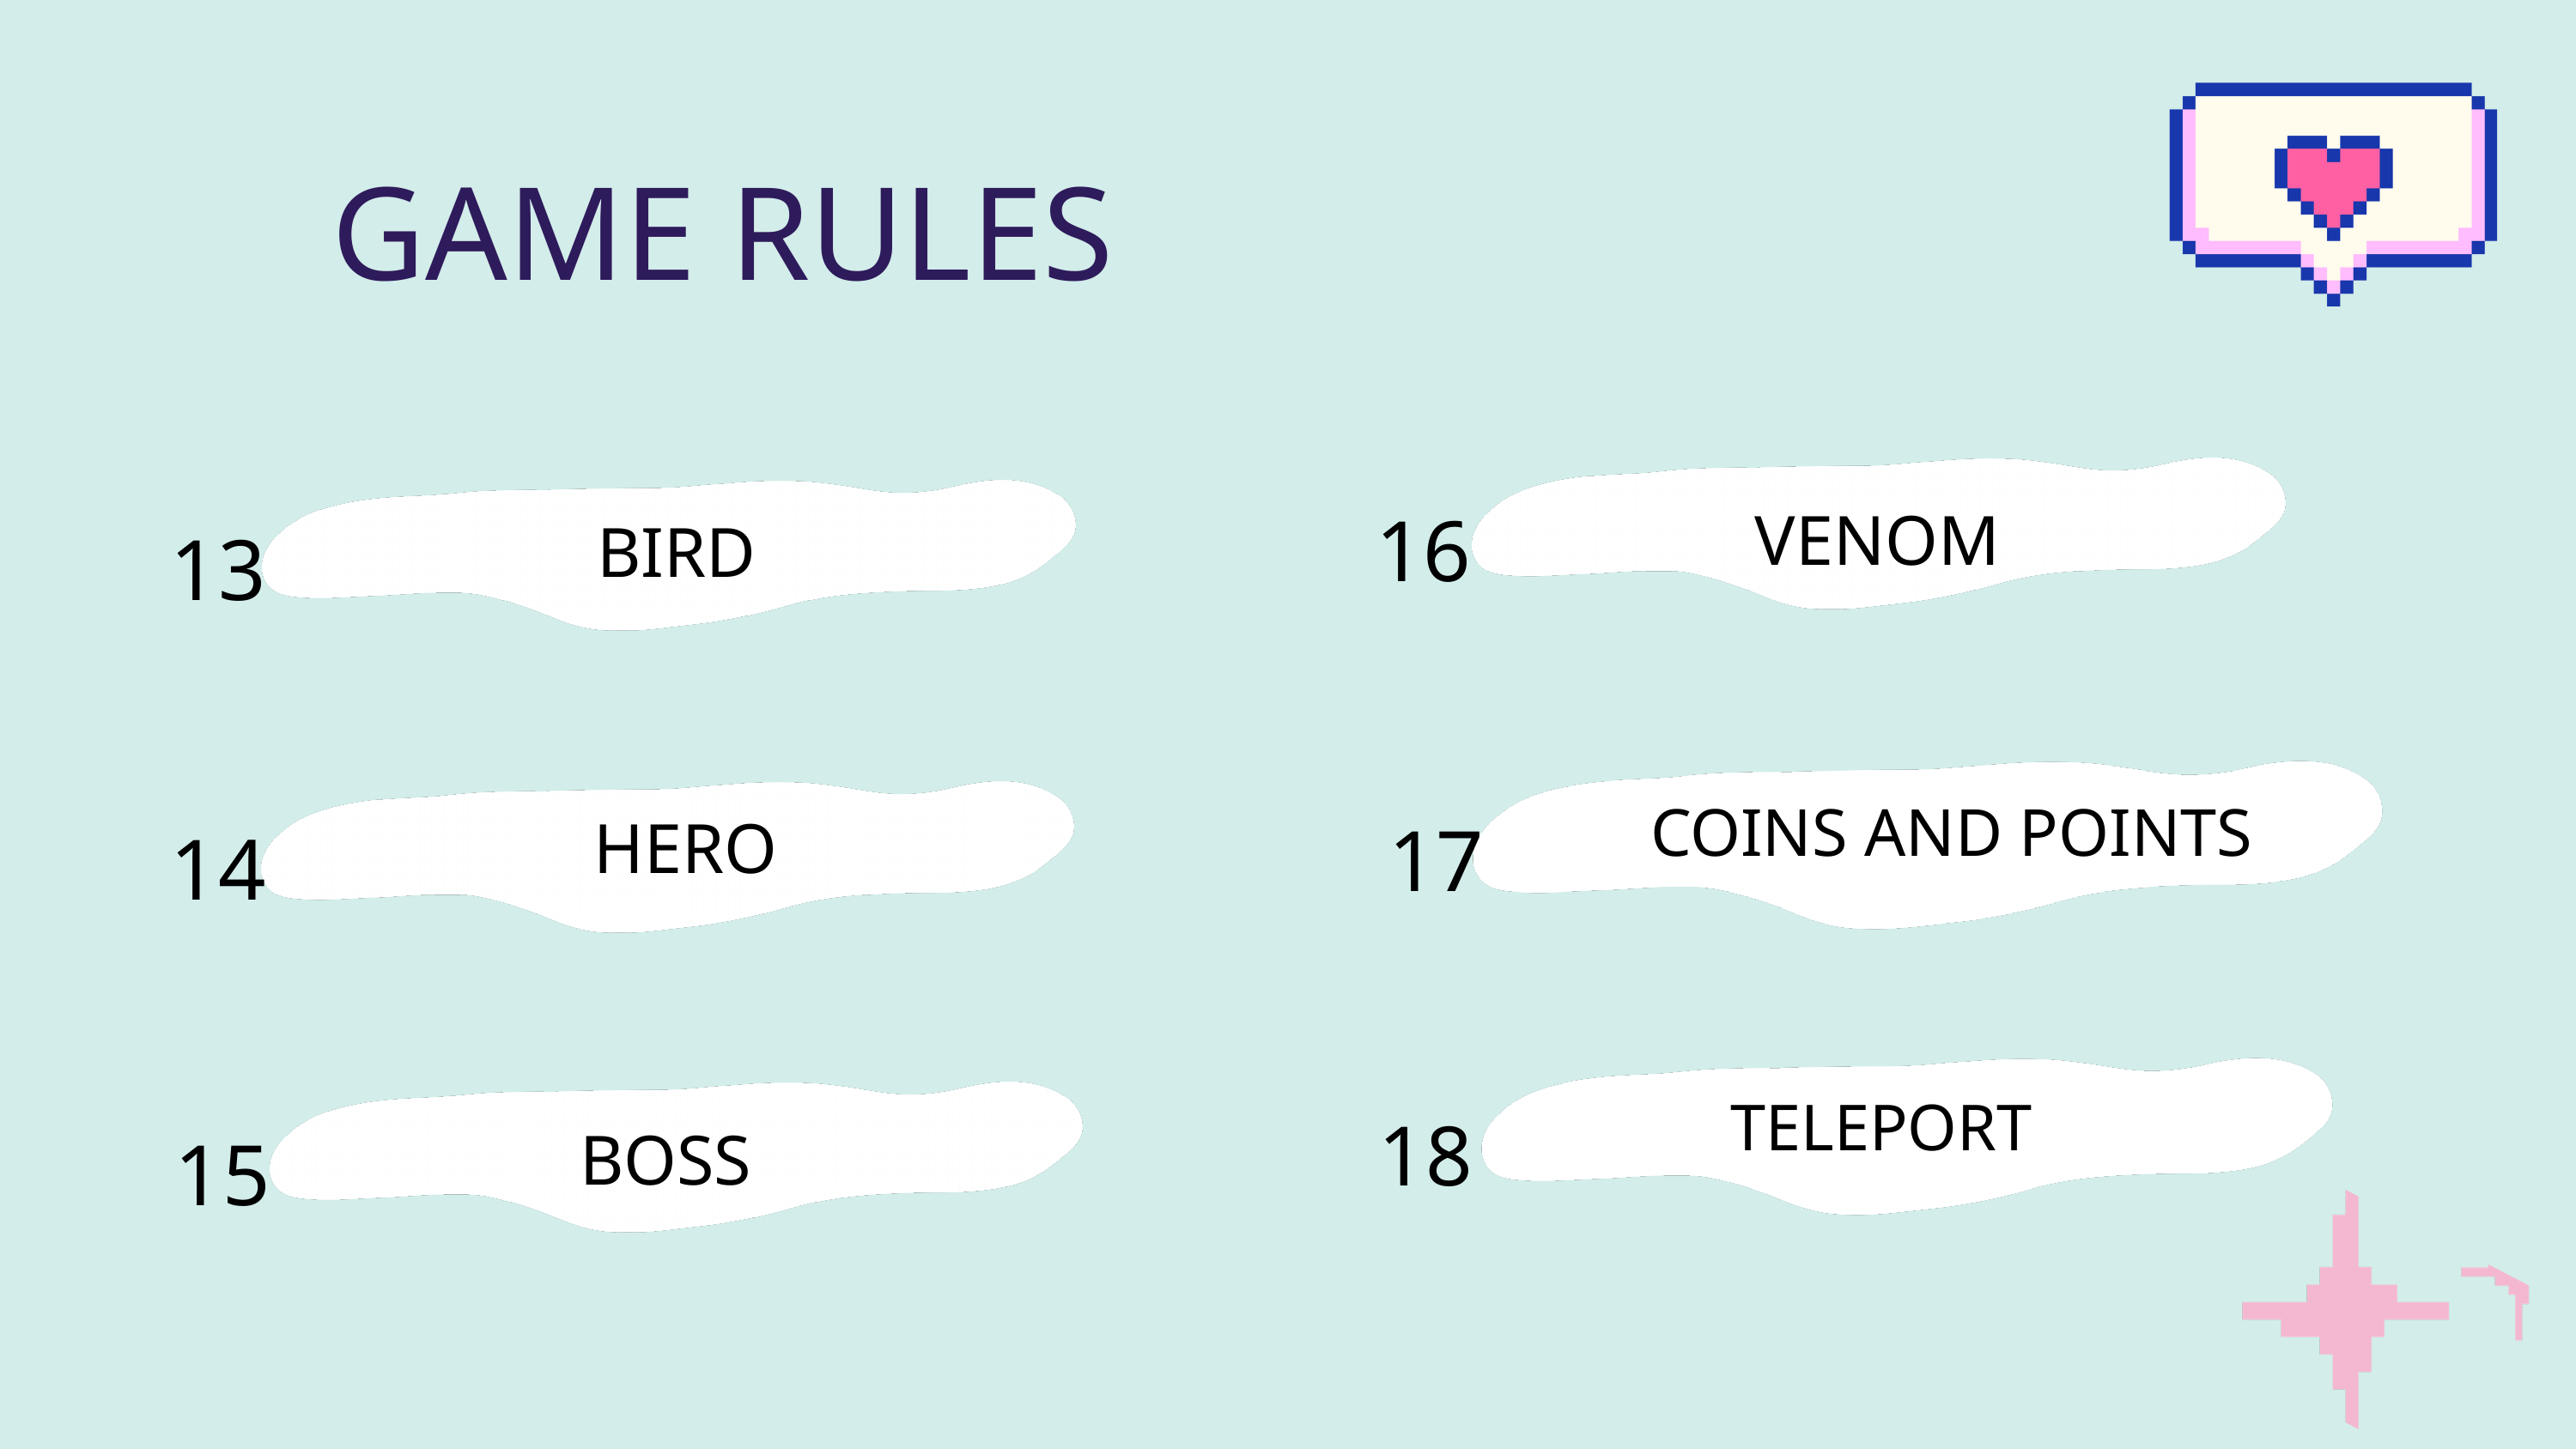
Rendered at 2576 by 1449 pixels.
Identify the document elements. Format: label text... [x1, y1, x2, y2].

text_box [2197, 1185, 2576, 1449]
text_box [83, 780, 1076, 933]
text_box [1287, 457, 2287, 609]
text_box GAME RULES [0, 125, 1927, 306]
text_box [83, 478, 1077, 631]
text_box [1291, 1057, 2334, 1216]
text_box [1300, 760, 2498, 931]
text_box [2169, 82, 2498, 306]
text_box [87, 1081, 1084, 1234]
